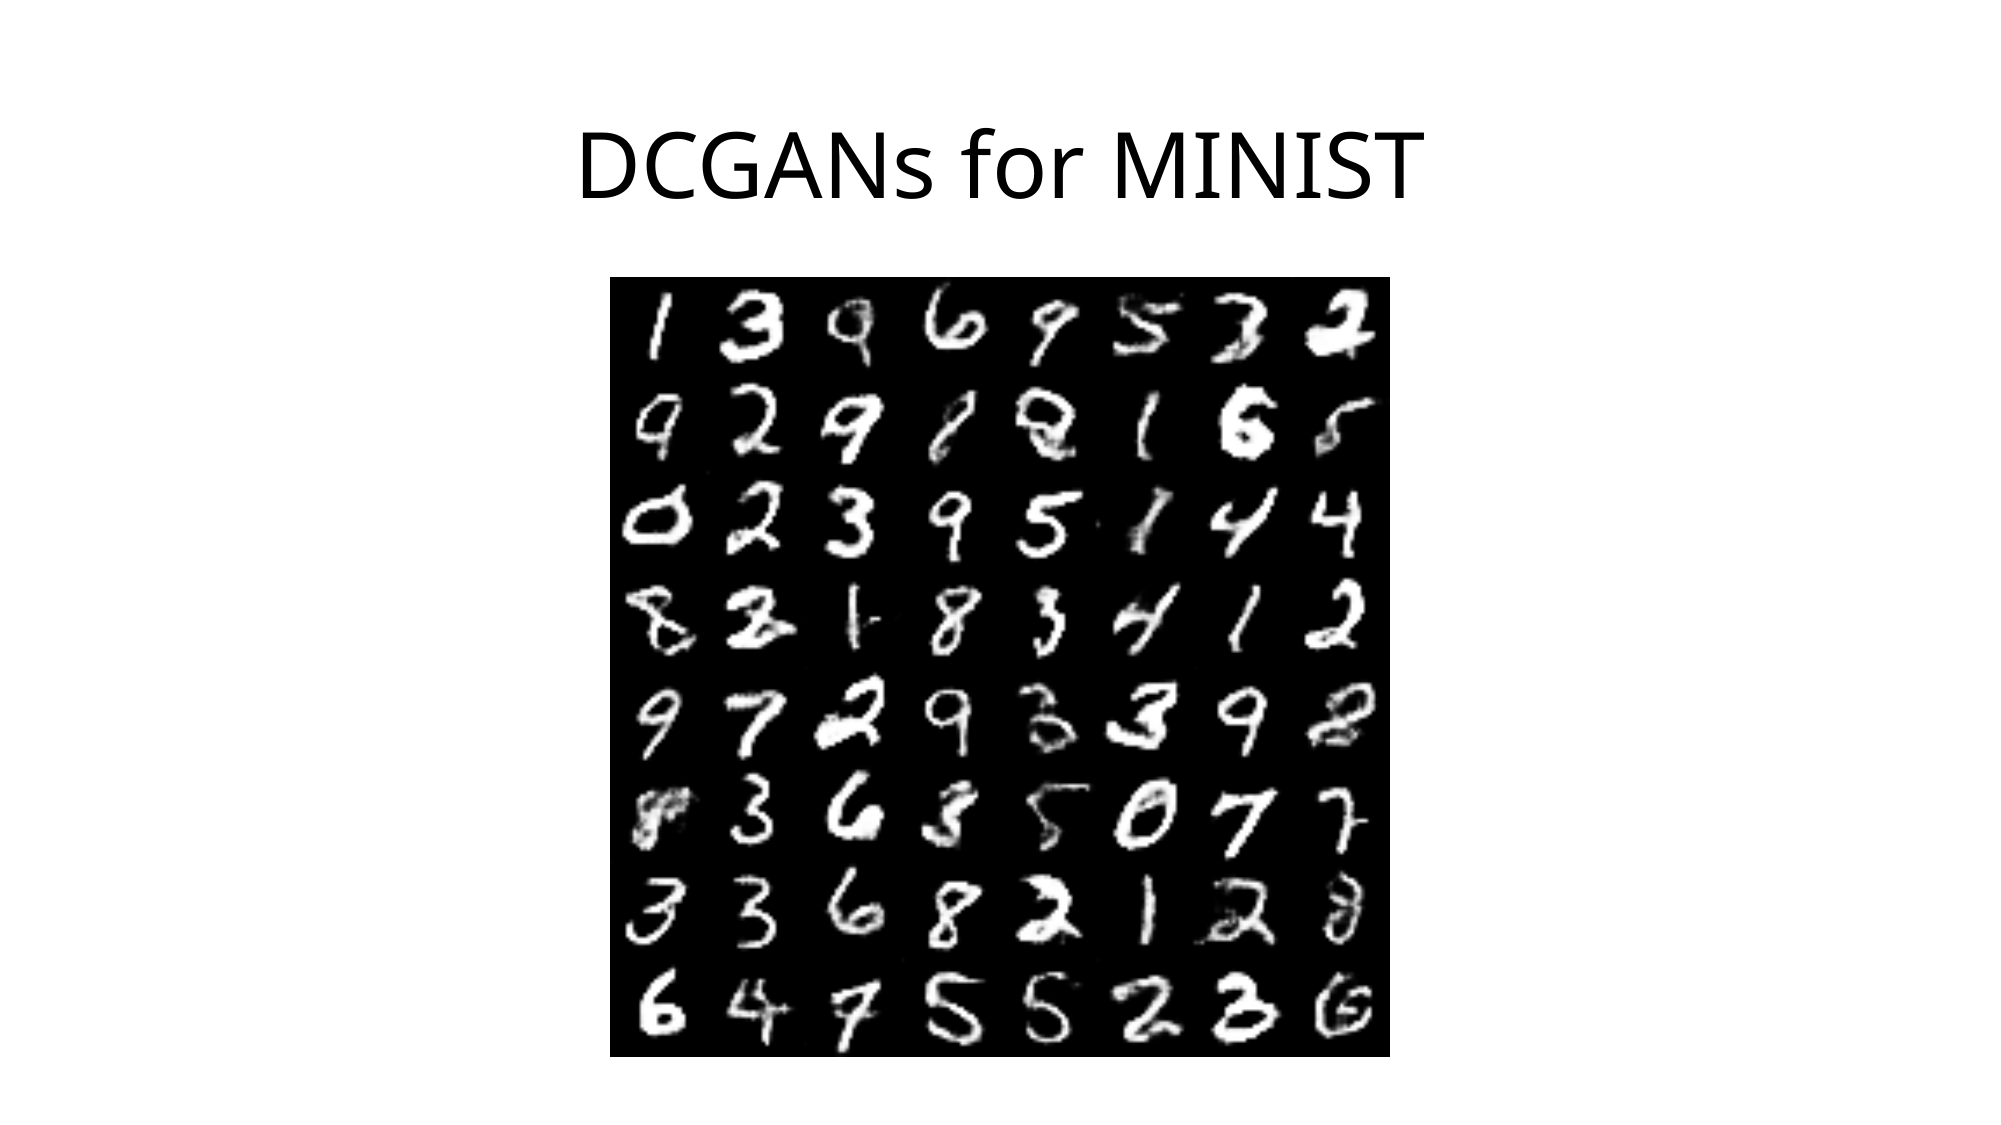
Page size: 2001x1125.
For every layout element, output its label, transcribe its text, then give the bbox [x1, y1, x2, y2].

picture [610, 277, 1390, 1057]
title DCGANs for MINIST [137, 59, 1863, 278]
